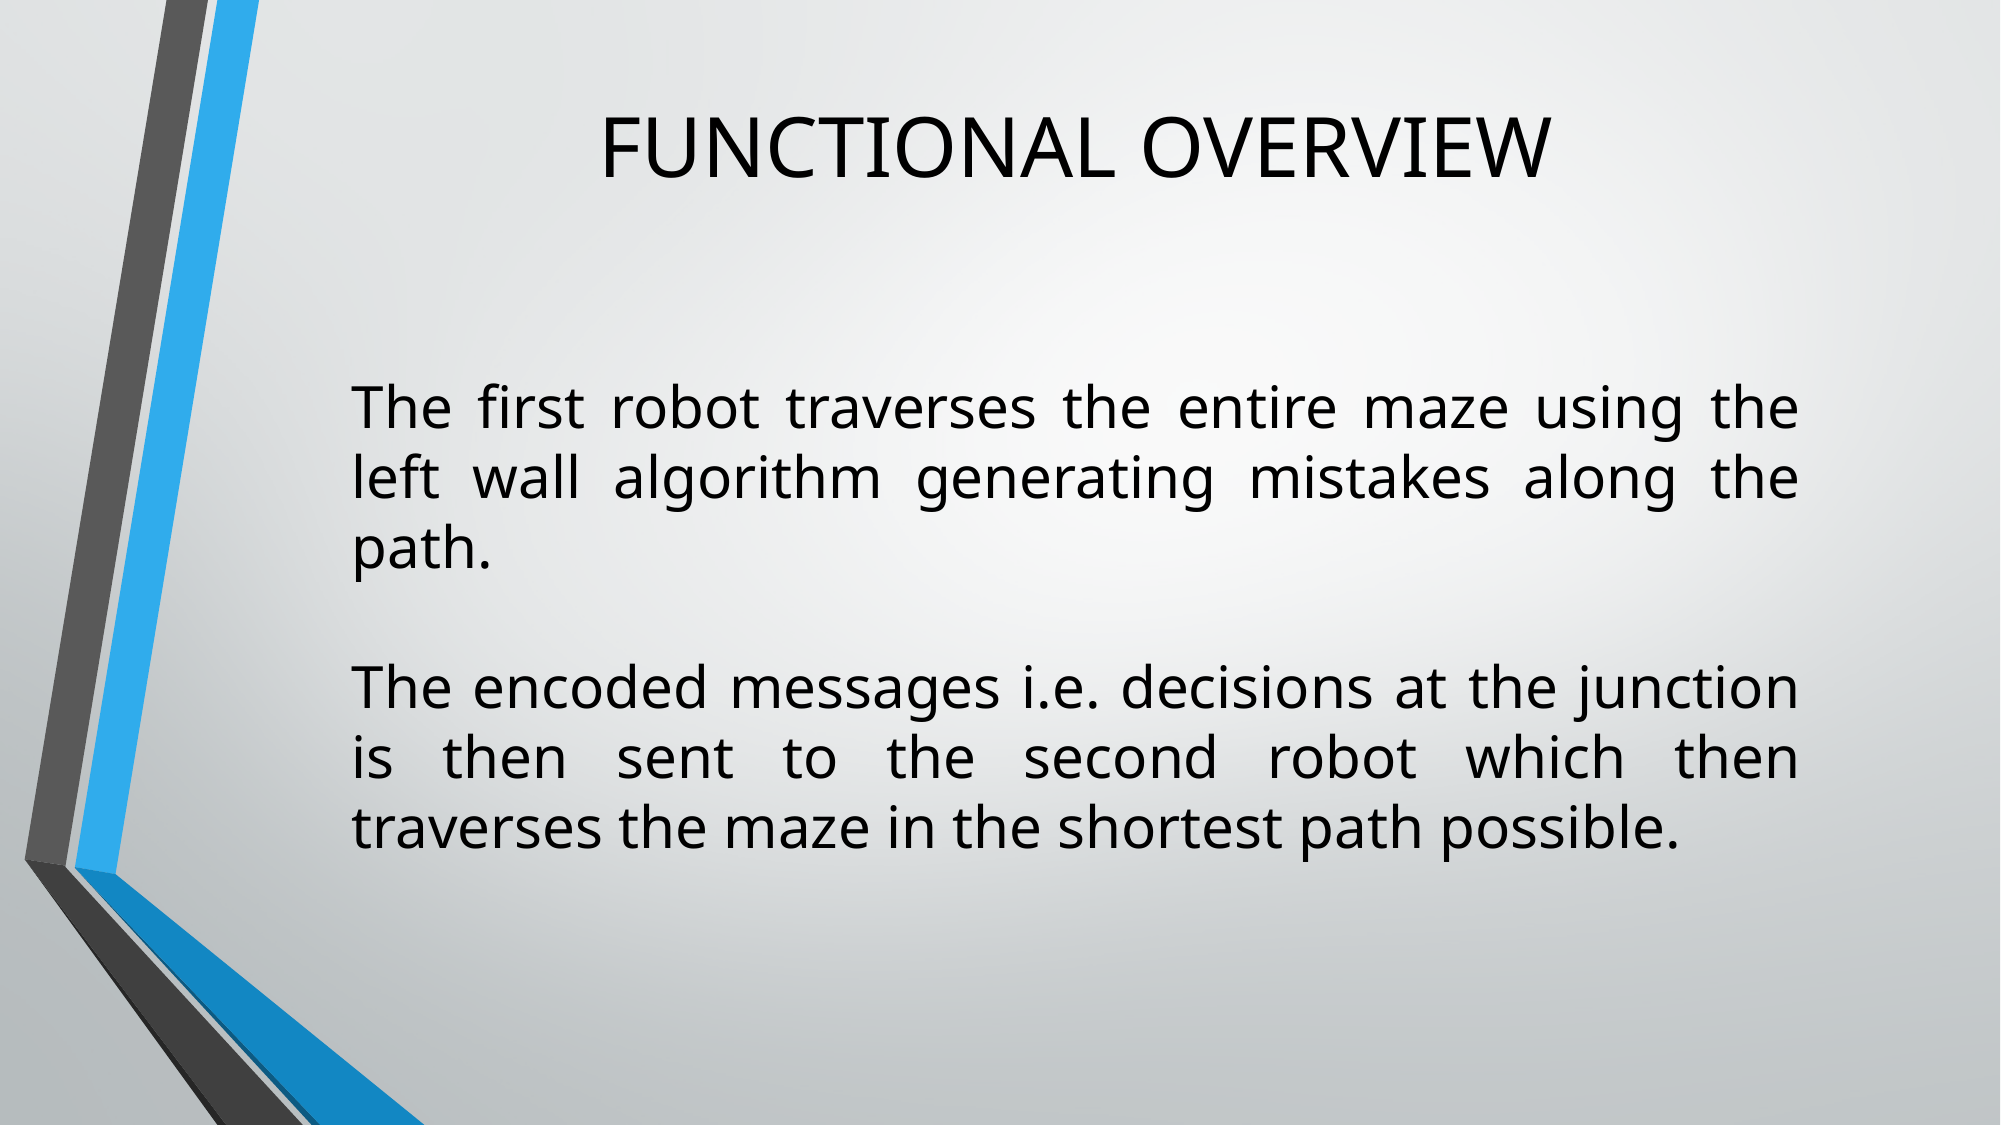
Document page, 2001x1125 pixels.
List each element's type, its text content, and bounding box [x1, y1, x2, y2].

text_box The first robot traverses the entire maze using the left wall algorithm generating mistakes along the path. The encoded messages i.e. decisions at the junction is then sent to the second robot which then traverses the maze in the shortest path possible. [336, 363, 1816, 868]
title FUNCTIONAL OVERVIEW [254, 0, 1898, 288]
